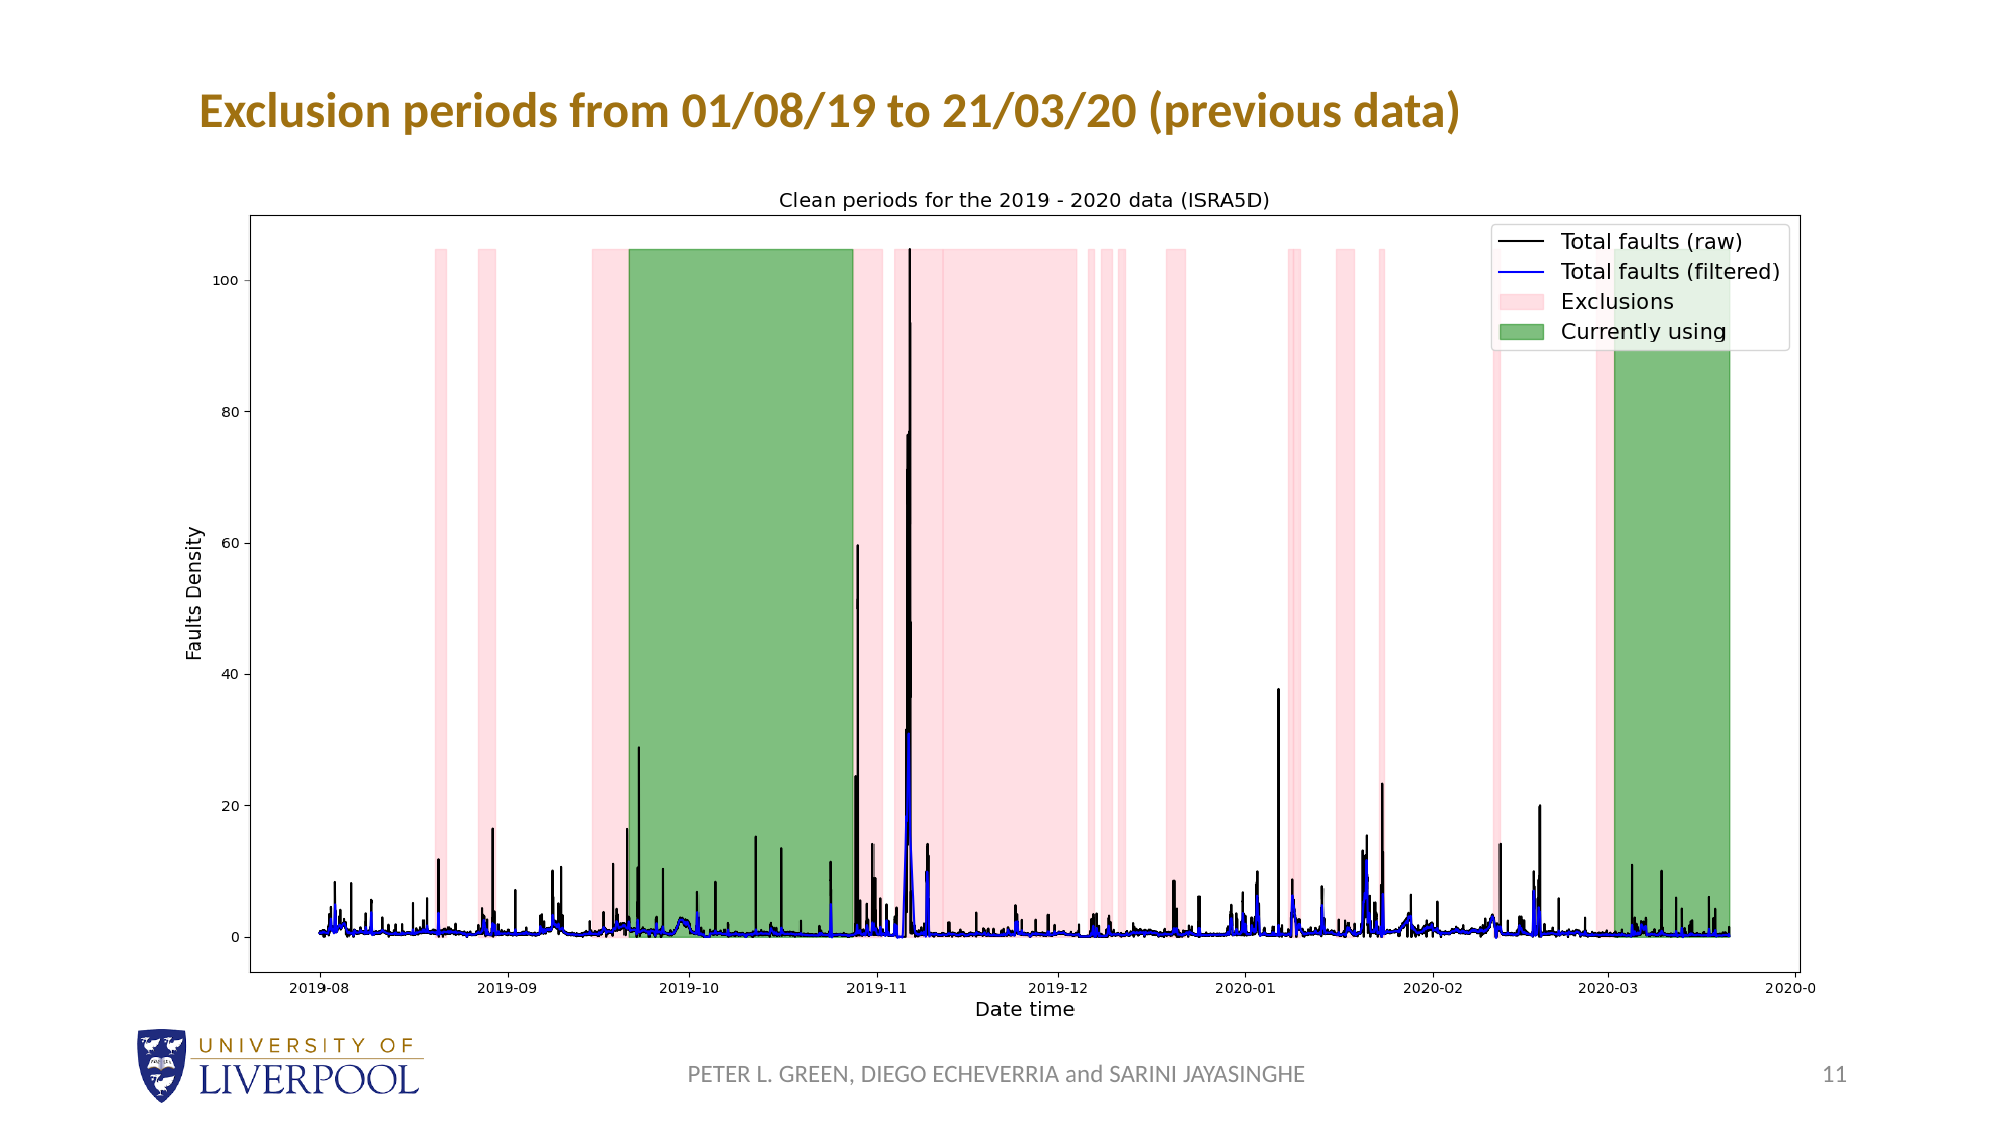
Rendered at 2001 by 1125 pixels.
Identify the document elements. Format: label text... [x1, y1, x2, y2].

picture [184, 181, 1816, 1017]
footer PETER L. GREEN, DIEGO ECHEVERRIA and SARINI JAYASINGHE [662, 1042, 1338, 1103]
text_box Exclusion periods from 01/08/19 to 21/03/20 (previous data) [184, 69, 1816, 145]
picture [137, 1029, 424, 1103]
title [137, 59, 1863, 160]
slide_number 11 [1412, 1042, 1863, 1103]
